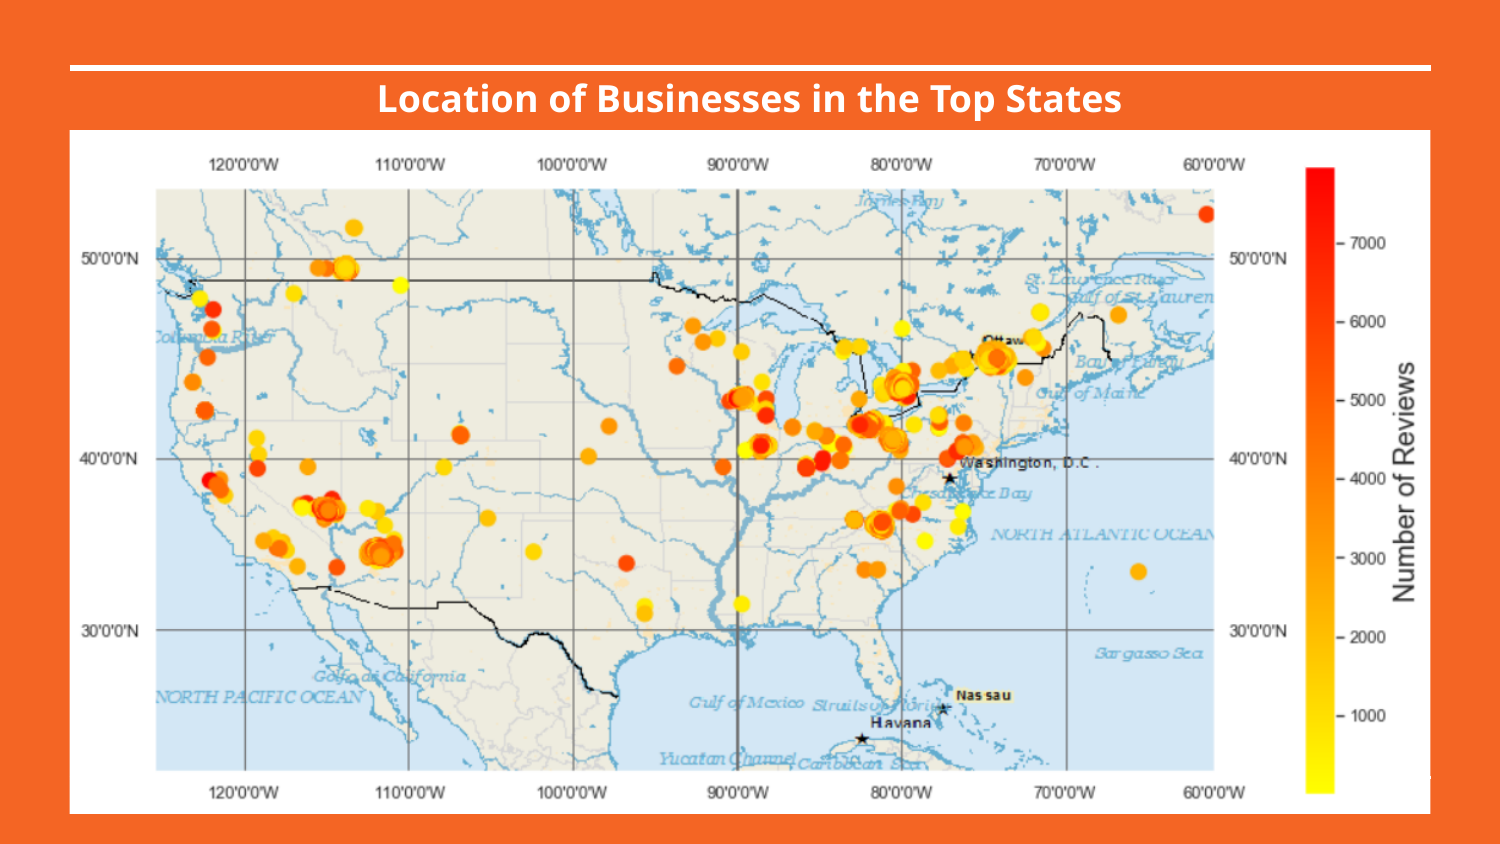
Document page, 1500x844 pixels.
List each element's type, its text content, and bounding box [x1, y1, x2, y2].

title Location of Businesses in the Top States [69, 0, 1431, 130]
picture [69, 130, 1431, 814]
